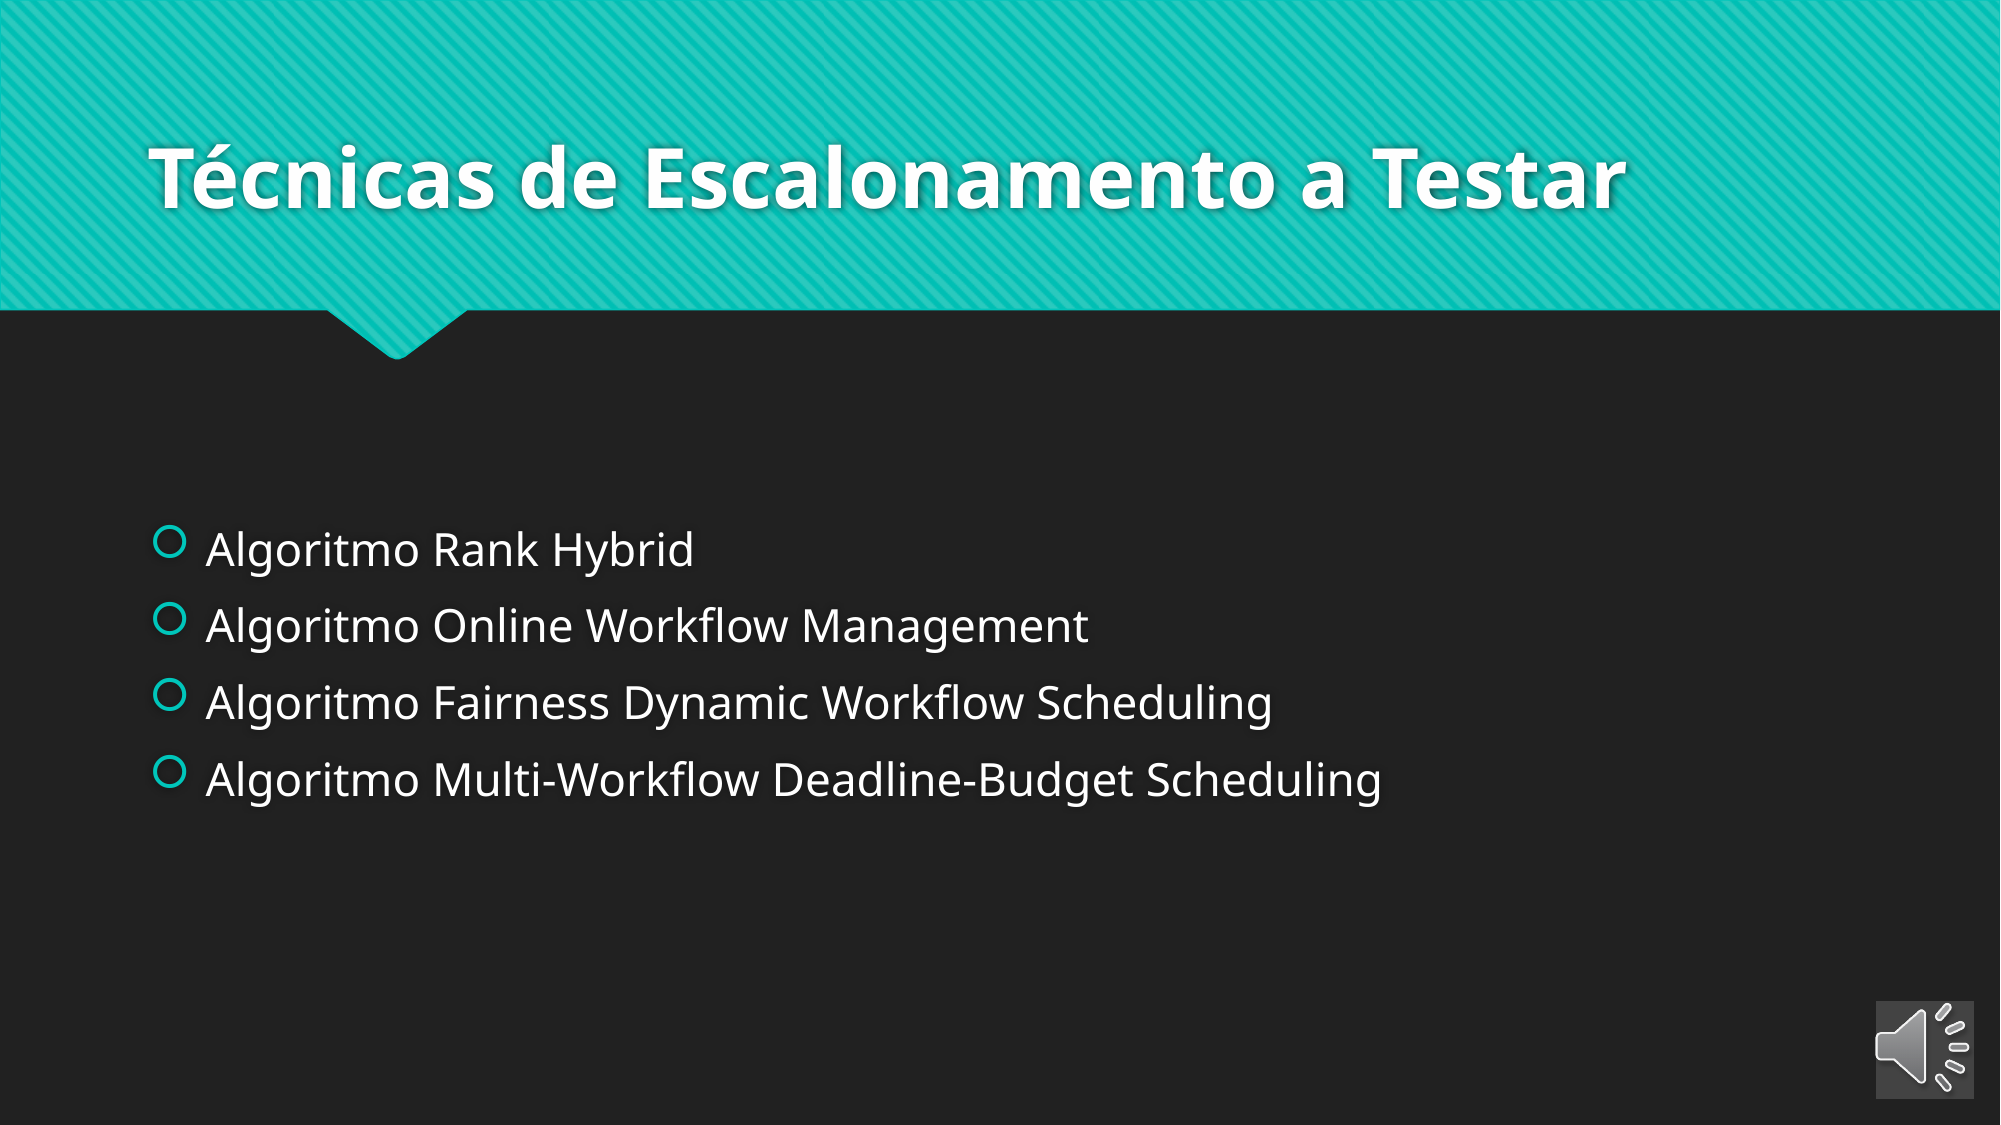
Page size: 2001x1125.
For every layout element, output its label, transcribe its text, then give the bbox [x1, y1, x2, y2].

picture [1874, 999, 1976, 1101]
list Algoritmo Rank Hybrid Algoritmo Online Workflow Management Algoritmo Fairness Dynamic Workflow Scheduling Algoritmo Multi-Workflow Deadline-Budget Scheduling [134, 364, 1866, 962]
title Técnicas de Escalonamento a Testar [132, 73, 1868, 233]
